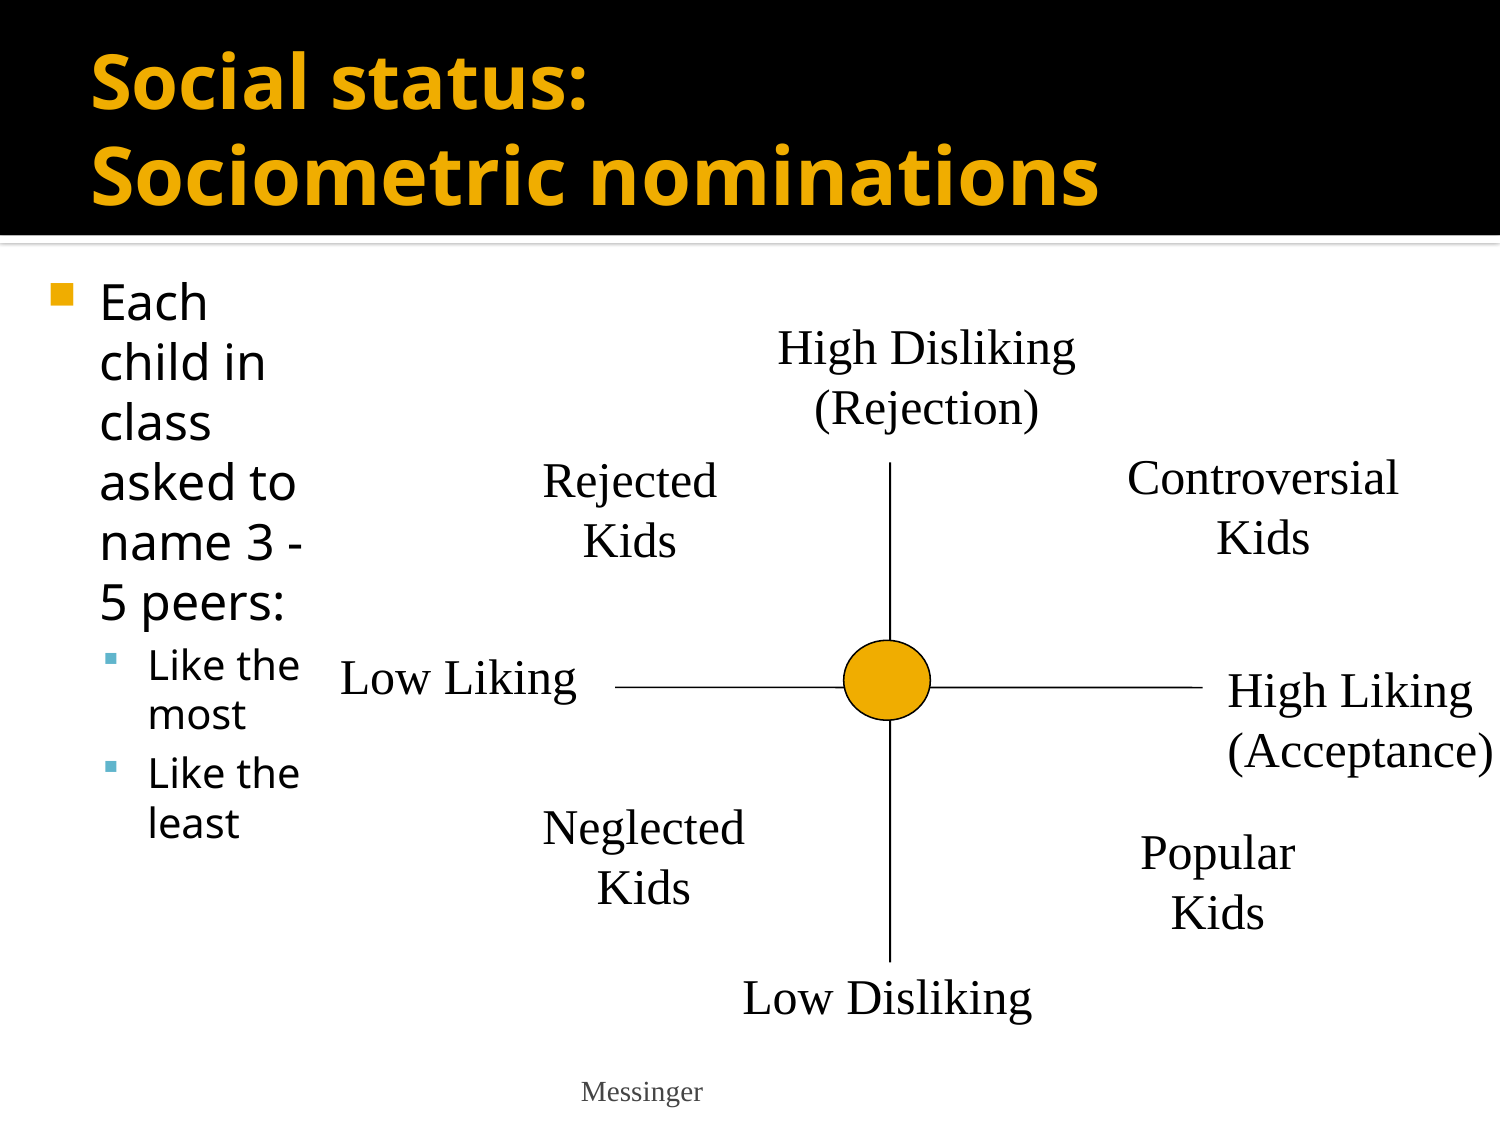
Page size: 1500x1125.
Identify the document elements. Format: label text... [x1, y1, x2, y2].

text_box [324, 306, 1500, 1032]
title Social status: Sociometric nominations [75, 24, 1425, 231]
text_box Each child in class asked to name 3 - 5 peers: Like the most Like the least [12, 262, 325, 1006]
footer Messinger [573, 1062, 1477, 1108]
